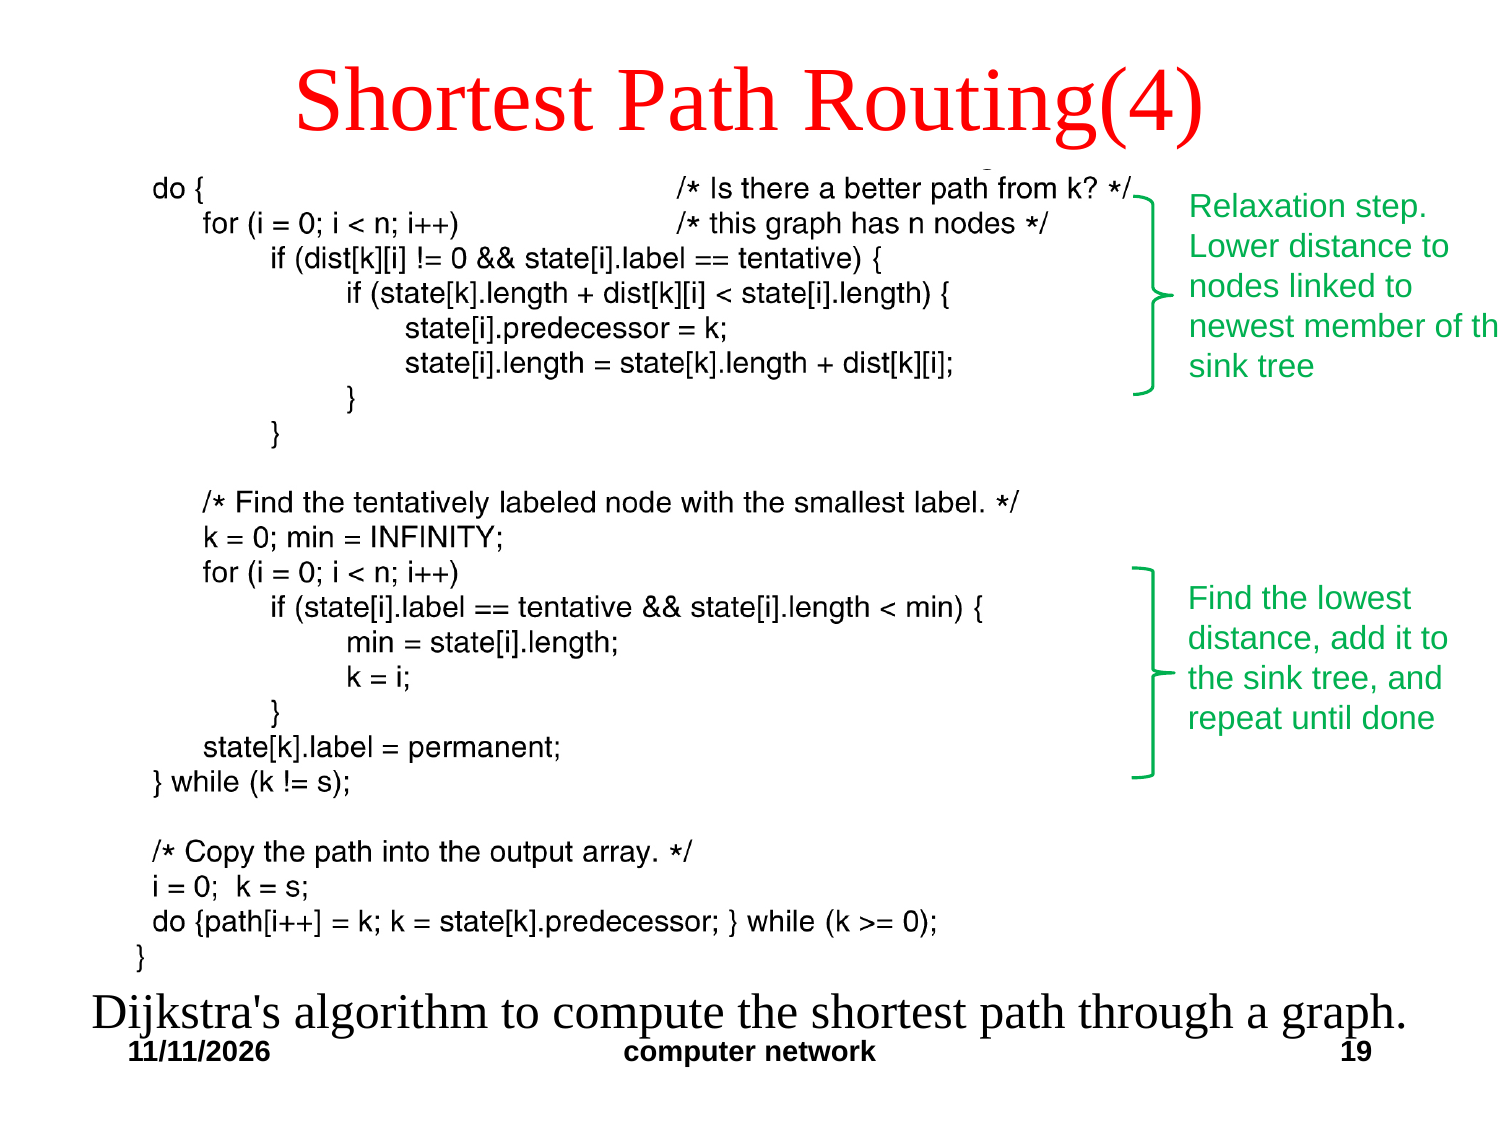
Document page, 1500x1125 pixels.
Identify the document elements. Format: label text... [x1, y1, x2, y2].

footer computer network [512, 1054, 988, 1100]
text_box Relaxation step. Lower distance to nodes linked to newest member of the sink tree [1313, 177, 1500, 392]
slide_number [112, 1054, 425, 1100]
list Dijkstra's algorithm to compute the shortest path through a graph. [0, 970, 1500, 1054]
title Shortest Path Routing(4) [0, 0, 1500, 188]
picture [135, 168, 1313, 973]
slide_number 19 [1074, 1054, 1388, 1100]
text_box Find the lowest distance, add it to the sink tree, and repeat until done [1313, 568, 1494, 744]
